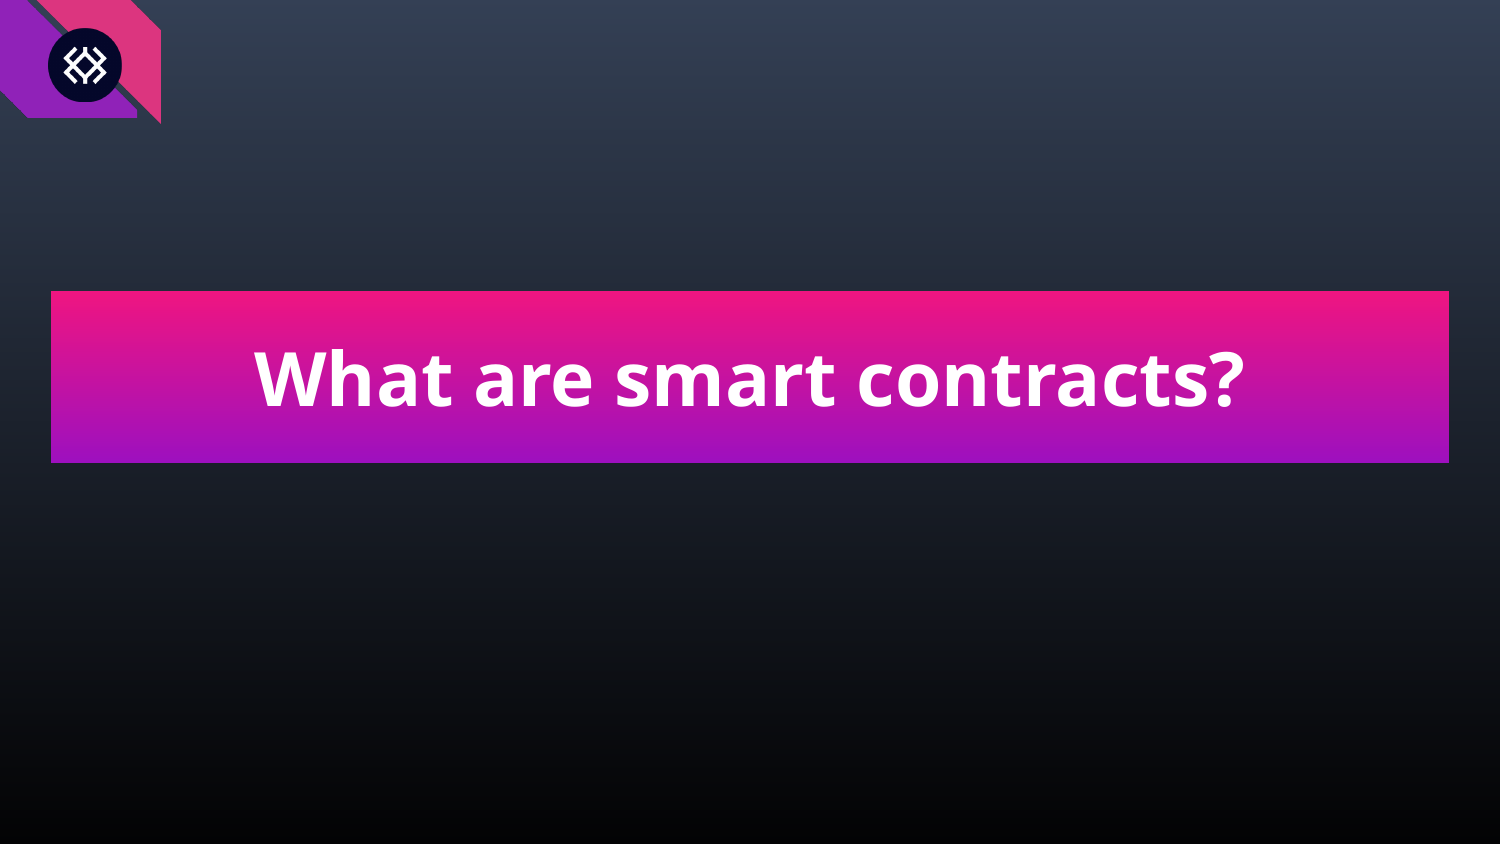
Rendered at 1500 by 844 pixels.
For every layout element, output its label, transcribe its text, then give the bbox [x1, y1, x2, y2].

picture [0, 0, 219, 190]
title What are smart contracts? [51, 291, 1449, 463]
